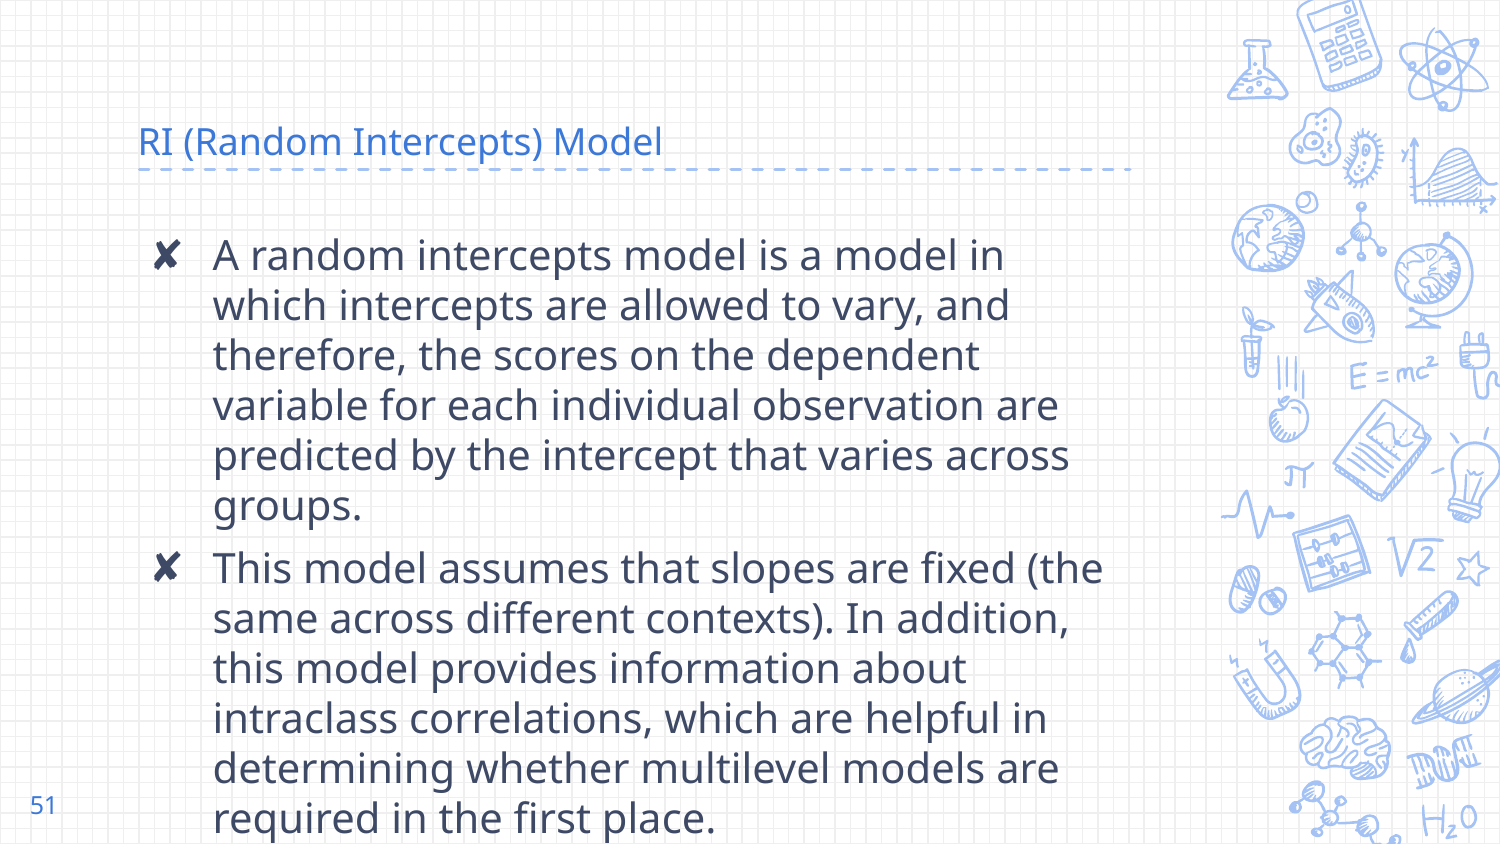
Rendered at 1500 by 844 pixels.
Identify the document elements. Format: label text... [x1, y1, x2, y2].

slide_number 51 [14, 774, 105, 840]
list A random intercepts model is a model in which intercepts are allowed to vary, and therefore, the scores on the dependent variable for each individual observation are predicted by the intercept that varies across groups. This model assumes that slopes are fixed (the same across different contexts). In addition, this model provides information about intraclass correlations, which are helpful in determining whether multilevel models are required in the first place. [122, 213, 1130, 806]
title RI (Random Intercepts) Model [122, 36, 1130, 178]
